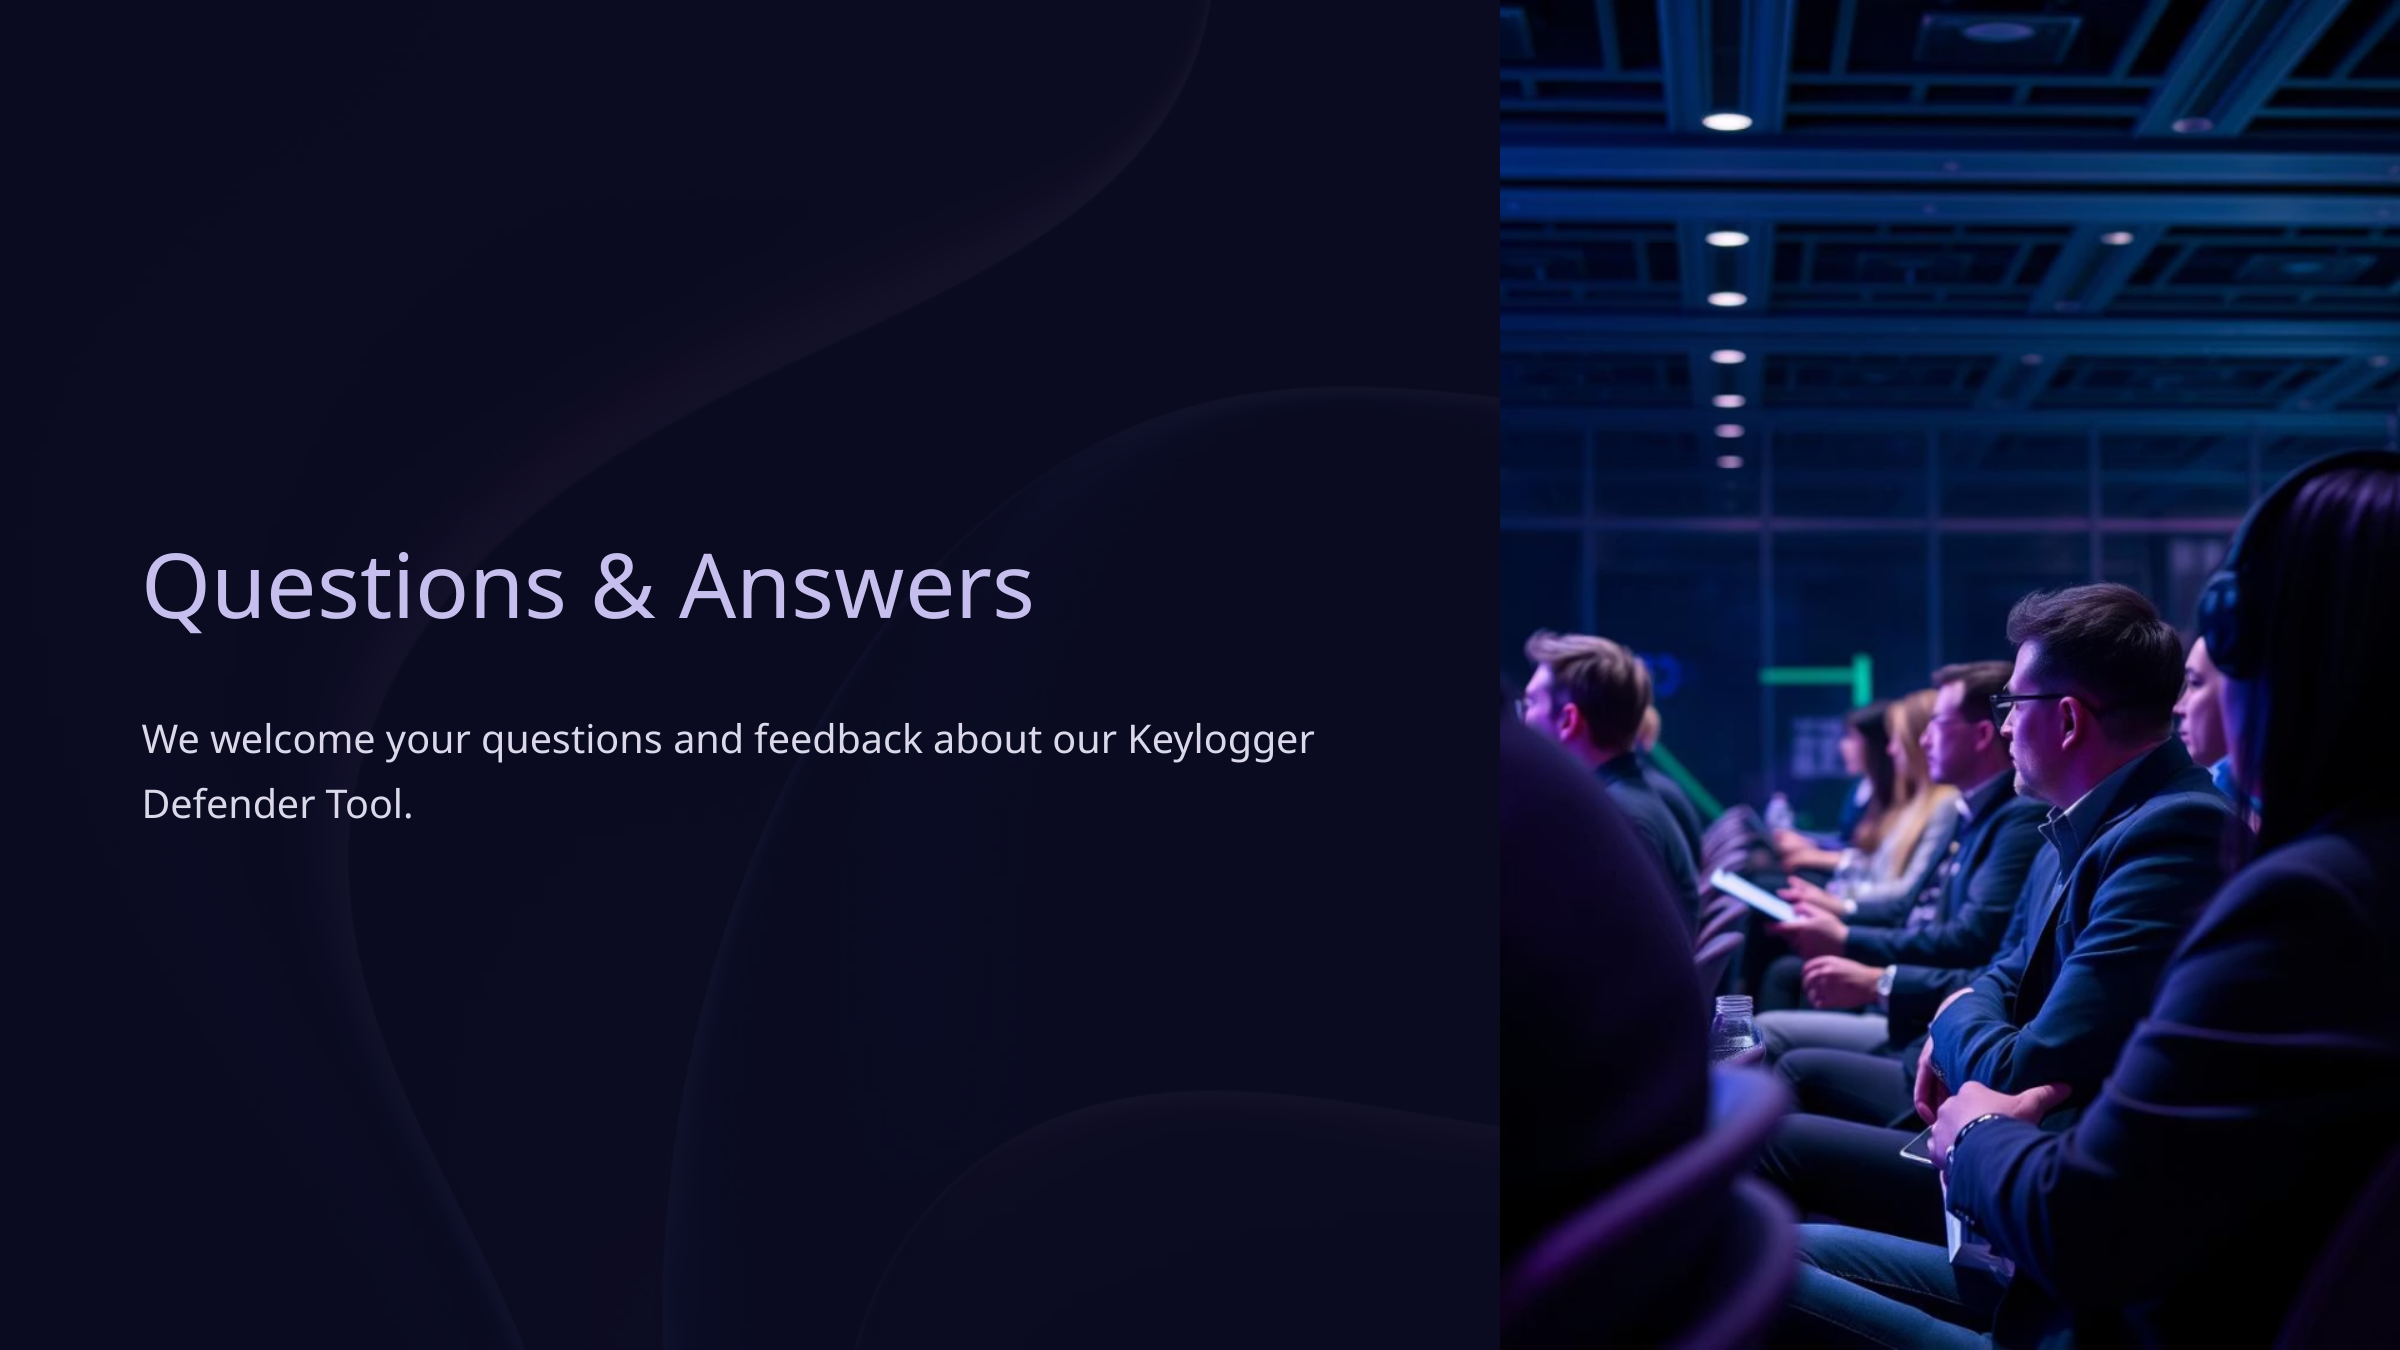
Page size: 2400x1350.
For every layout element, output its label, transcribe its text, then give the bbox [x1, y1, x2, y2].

text_box We welcome your questions and feedback about our Keylogger Defender Tool. [141, 696, 1359, 827]
picture [1499, 0, 2400, 1350]
text_box Questions & Answers [141, 523, 1091, 637]
